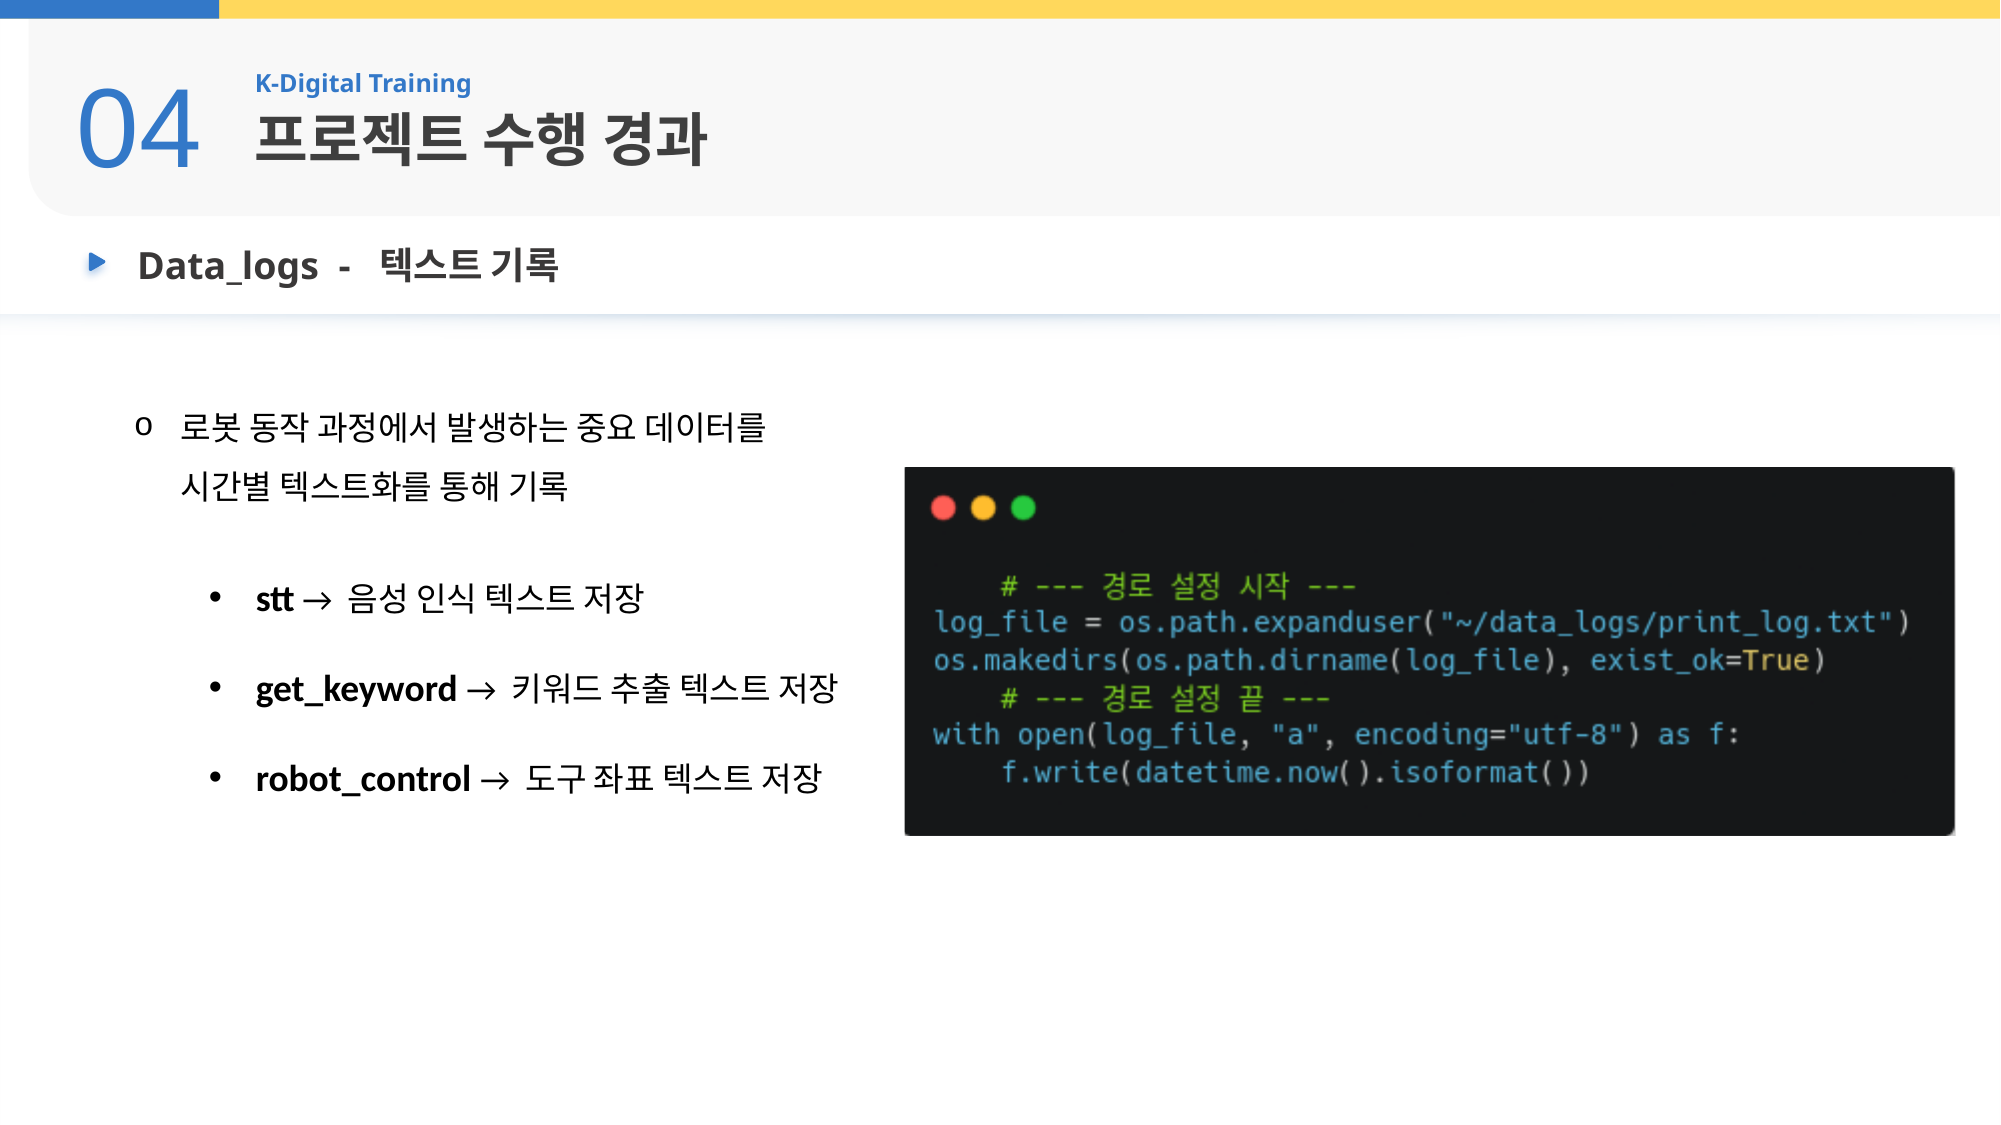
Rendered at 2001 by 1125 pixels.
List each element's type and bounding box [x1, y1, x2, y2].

text_box [61, 54, 1038, 192]
picture [0, 0, 2000, 1125]
